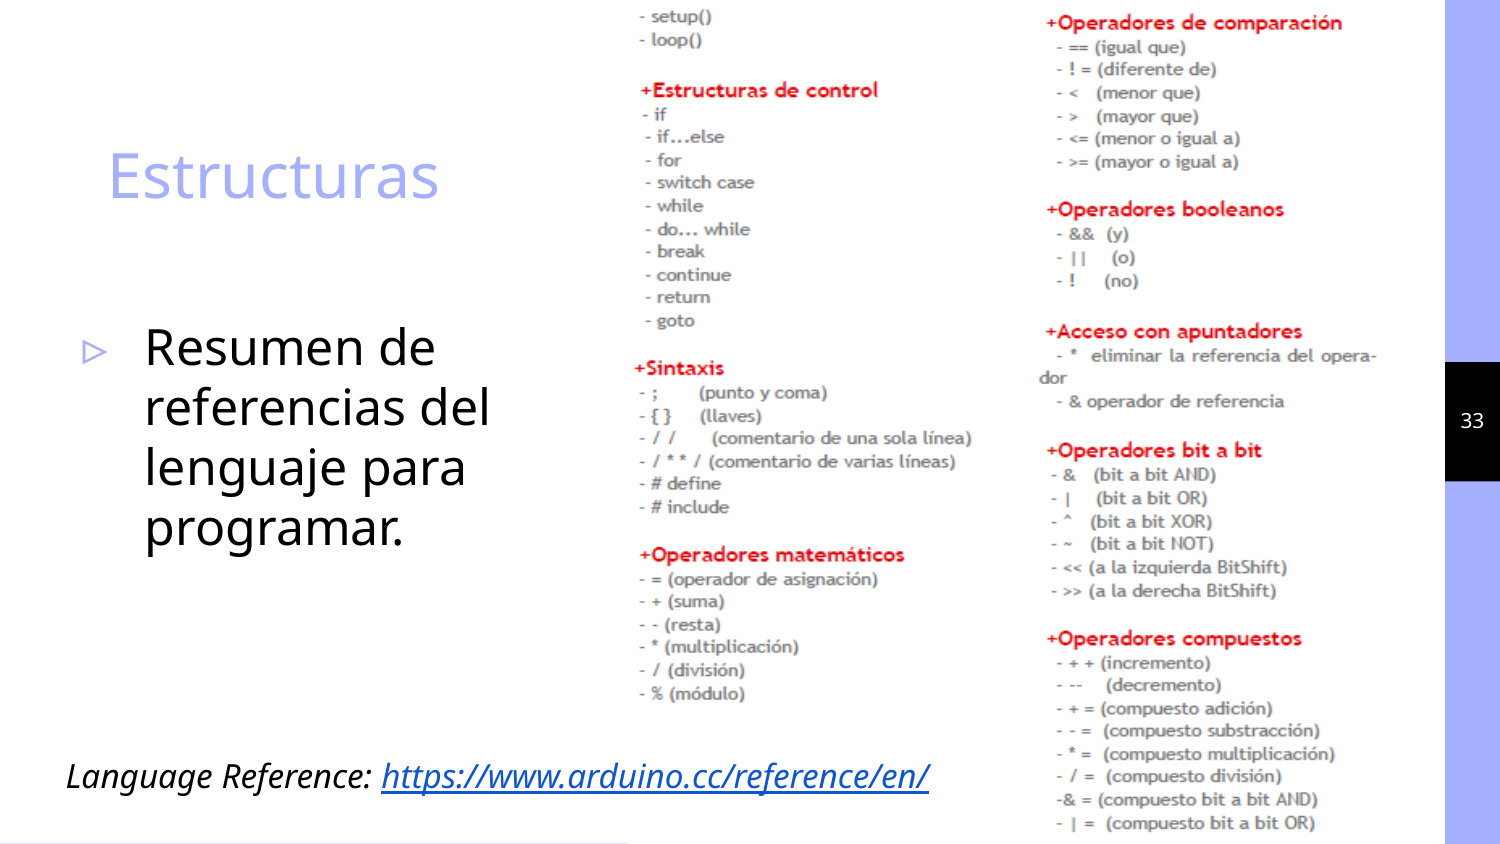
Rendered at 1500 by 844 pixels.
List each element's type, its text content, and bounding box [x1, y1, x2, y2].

text_box Language Reference: https://www.arduino.cc/reference/en/ [38, 740, 623, 844]
slide_number 33 [1450, 362, 1500, 482]
picture [628, 0, 1446, 844]
list Resumen de referencias del lenguaje para programar. [55, 300, 532, 618]
title Estructuras [92, 85, 595, 227]
